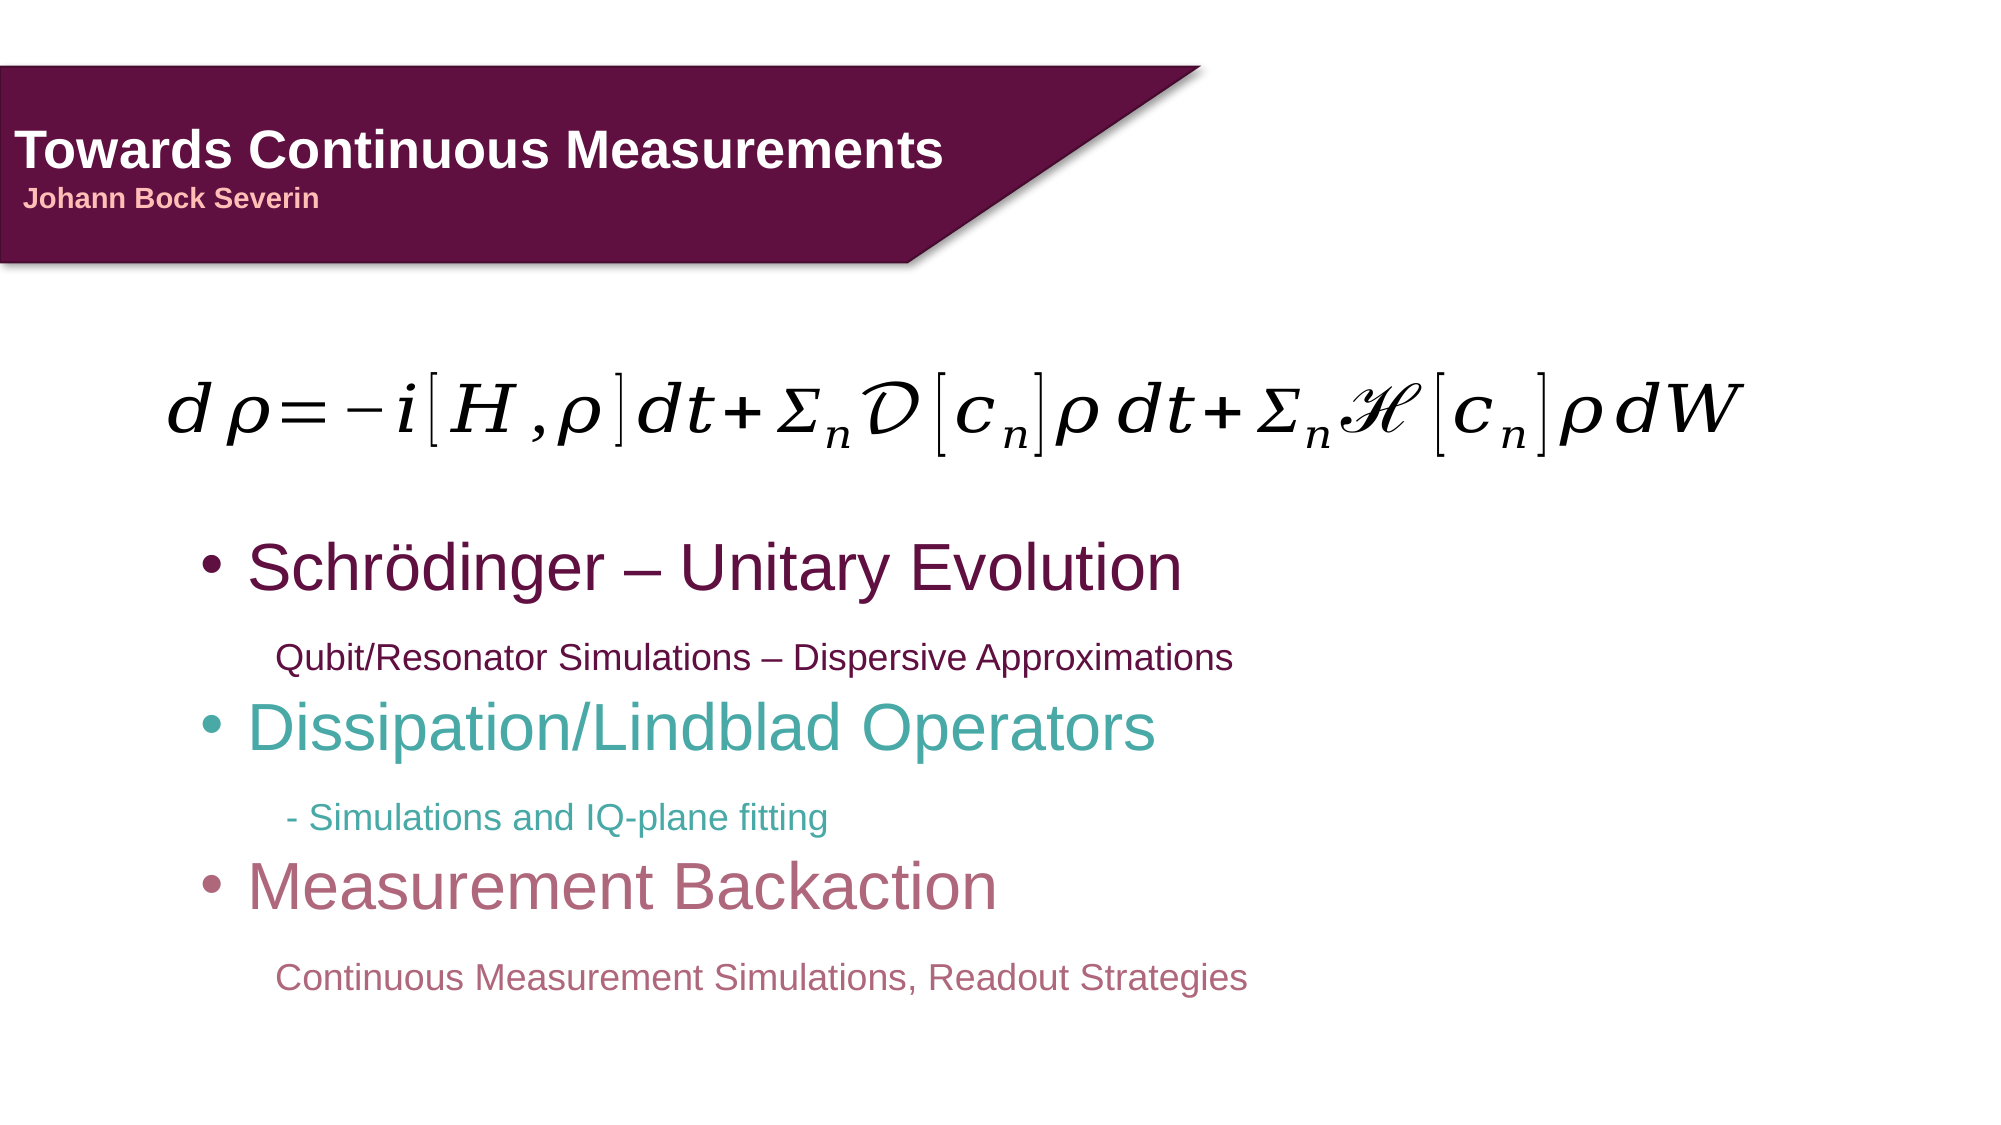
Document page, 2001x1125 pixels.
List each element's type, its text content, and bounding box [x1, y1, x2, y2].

text_box Towards Continuous Measurements Johann Bock Severin [0, 65, 1202, 264]
